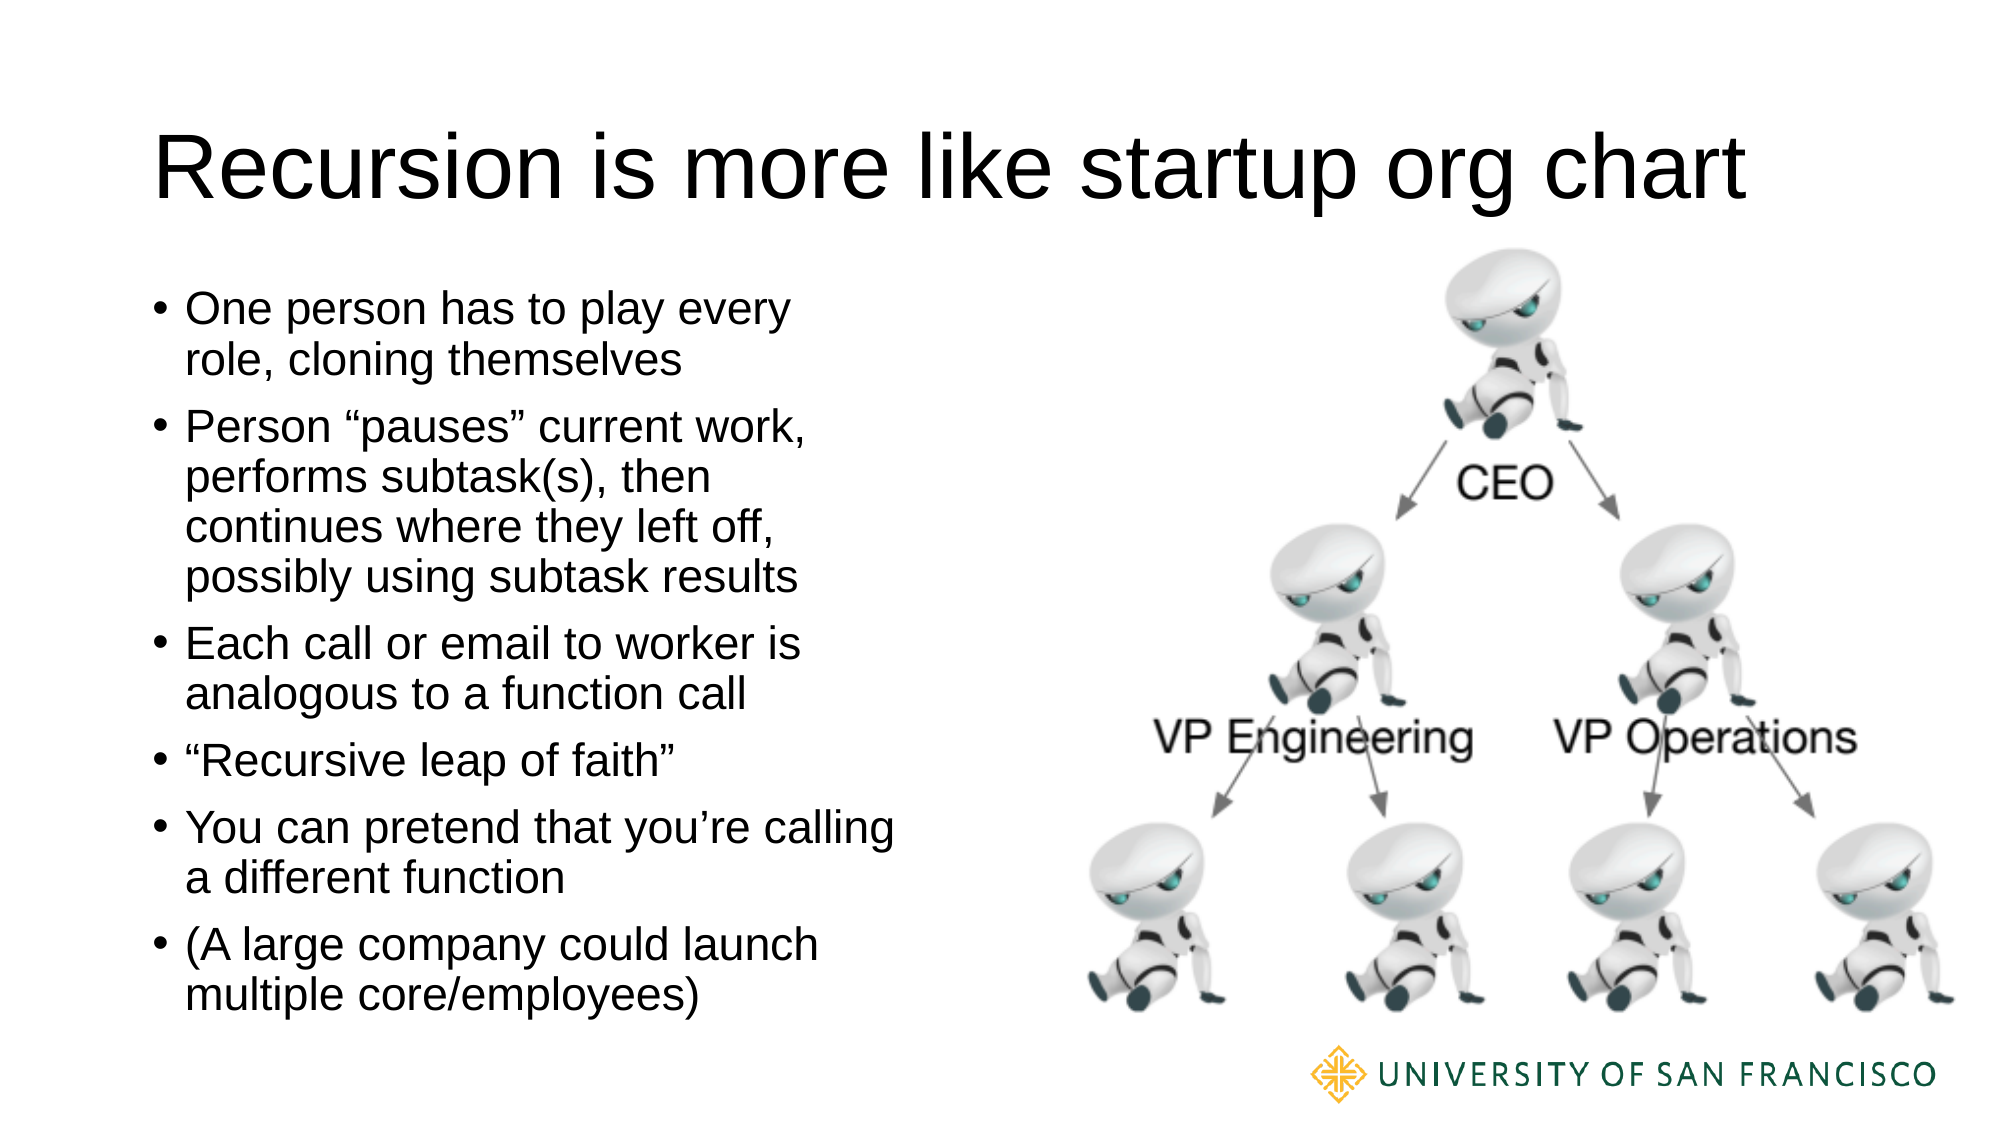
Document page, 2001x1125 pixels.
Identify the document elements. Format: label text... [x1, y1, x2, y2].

picture [1074, 246, 1957, 1014]
title Recursion is more like startup org chart [137, 59, 1863, 277]
list One person has to play every role, cloning themselves Person “pauses” current work, performs subtask(s), then continues where they left off, possibly using subtask results Each call or email to worker is analogous to a function call “Recursive leap of faith” You can pretend that you’re calling a different function (A large company could launch multiple core/employees) [137, 277, 1863, 1037]
